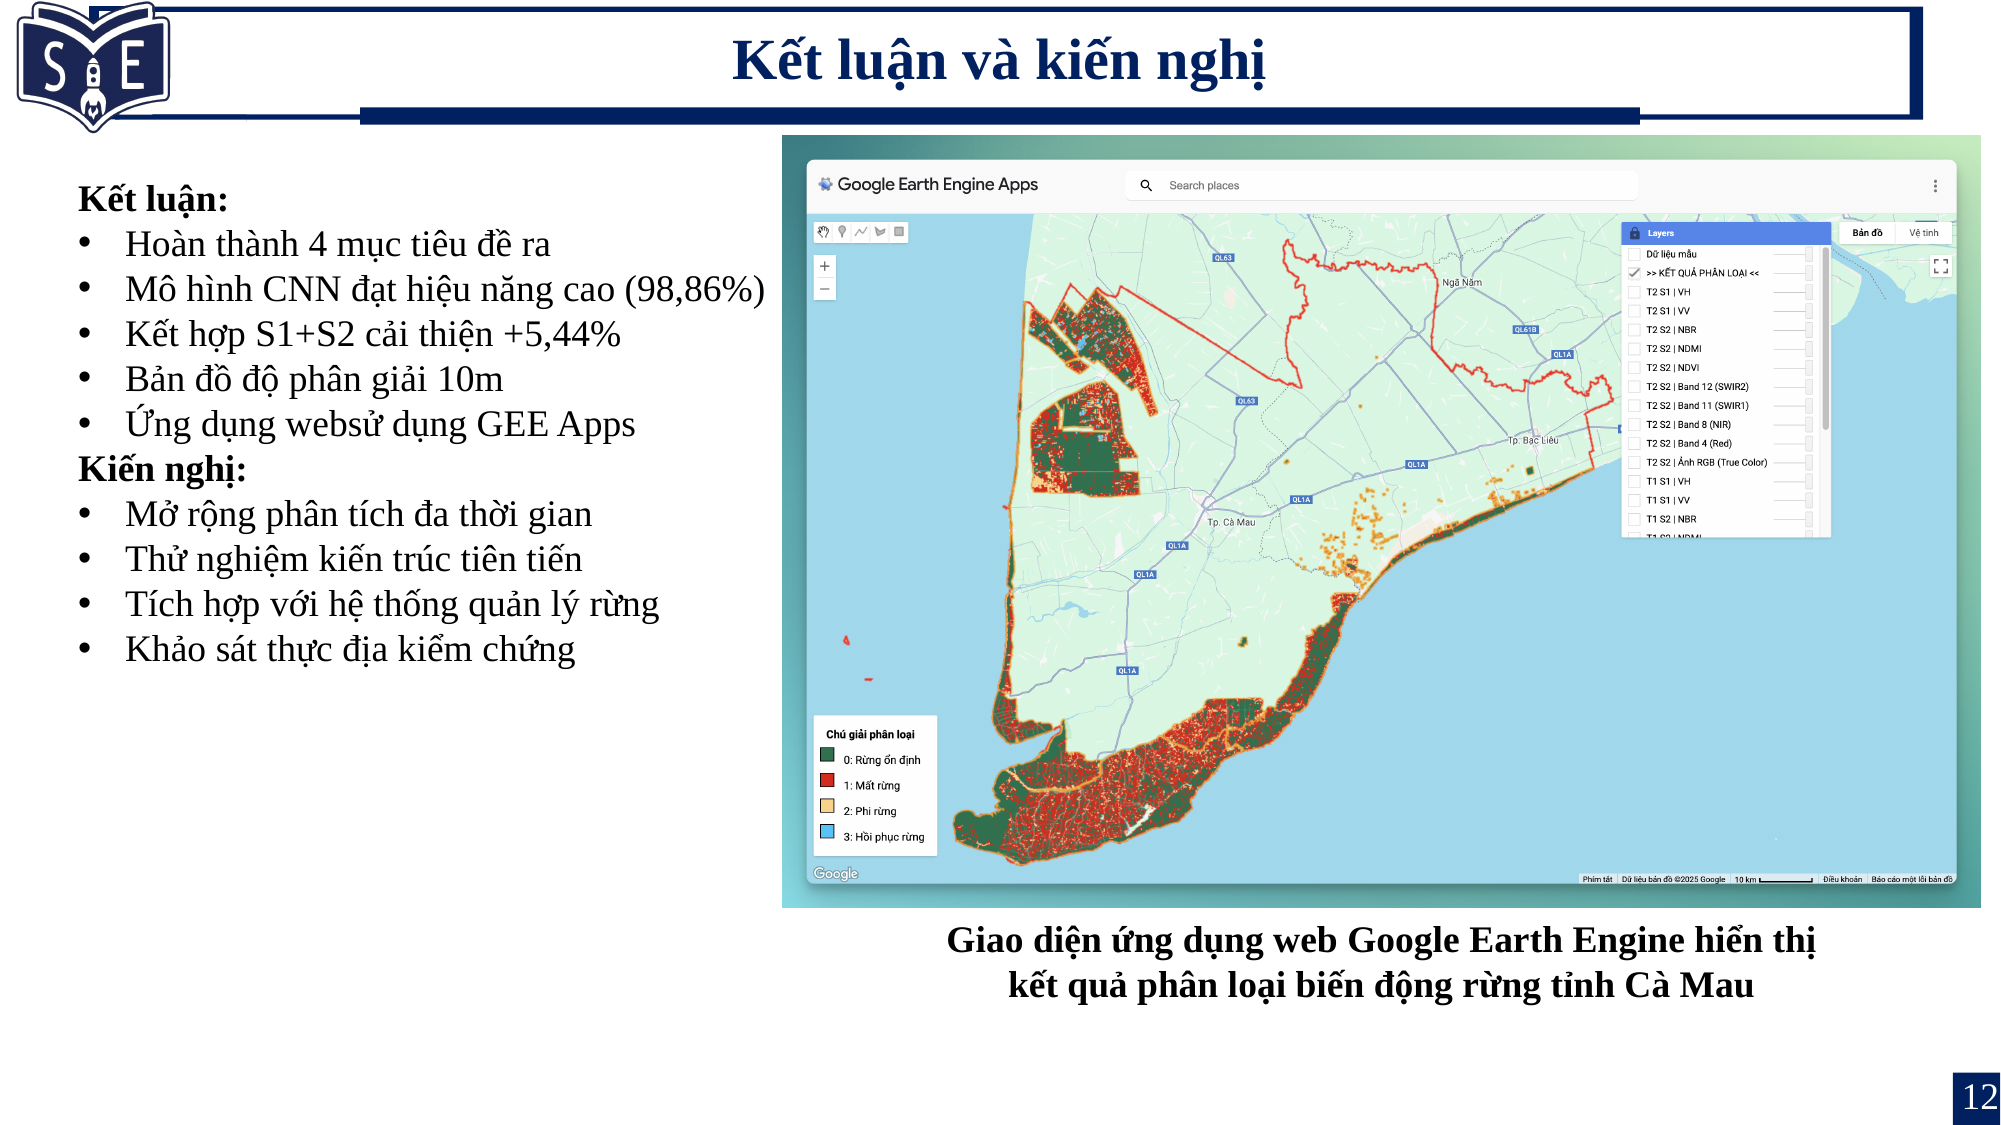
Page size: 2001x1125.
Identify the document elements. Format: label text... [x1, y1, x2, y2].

text_box Kết luận: Hoàn thành 4 mục tiêu đề ra Mô hình CNN đạt hiệu năng cao (98,86%) Kết hợp S1+S2 cải thiện +5,44% Bản đồ độ phân giải 10m Ứng dụng websử dụng GEE Apps Kiến nghị: Mở rộng phân tích đa thời gian Thử nghiệm kiến trúc tiên tiến Tích hợp với hệ thống quản lý rừng Khảo sát thực địa kiểm chứng [63, 167, 782, 677]
title Kết luận và kiến nghị [90, 14, 1910, 107]
text_box 12 [1945, 1064, 2000, 1125]
picture [5, 0, 176, 134]
text_box Giao diện ứng dụng web Google Earth Engine hiển thị kết quả phân loại biến động rừng tỉnh Cà Mau [926, 908, 1837, 1013]
picture [782, 135, 1981, 908]
